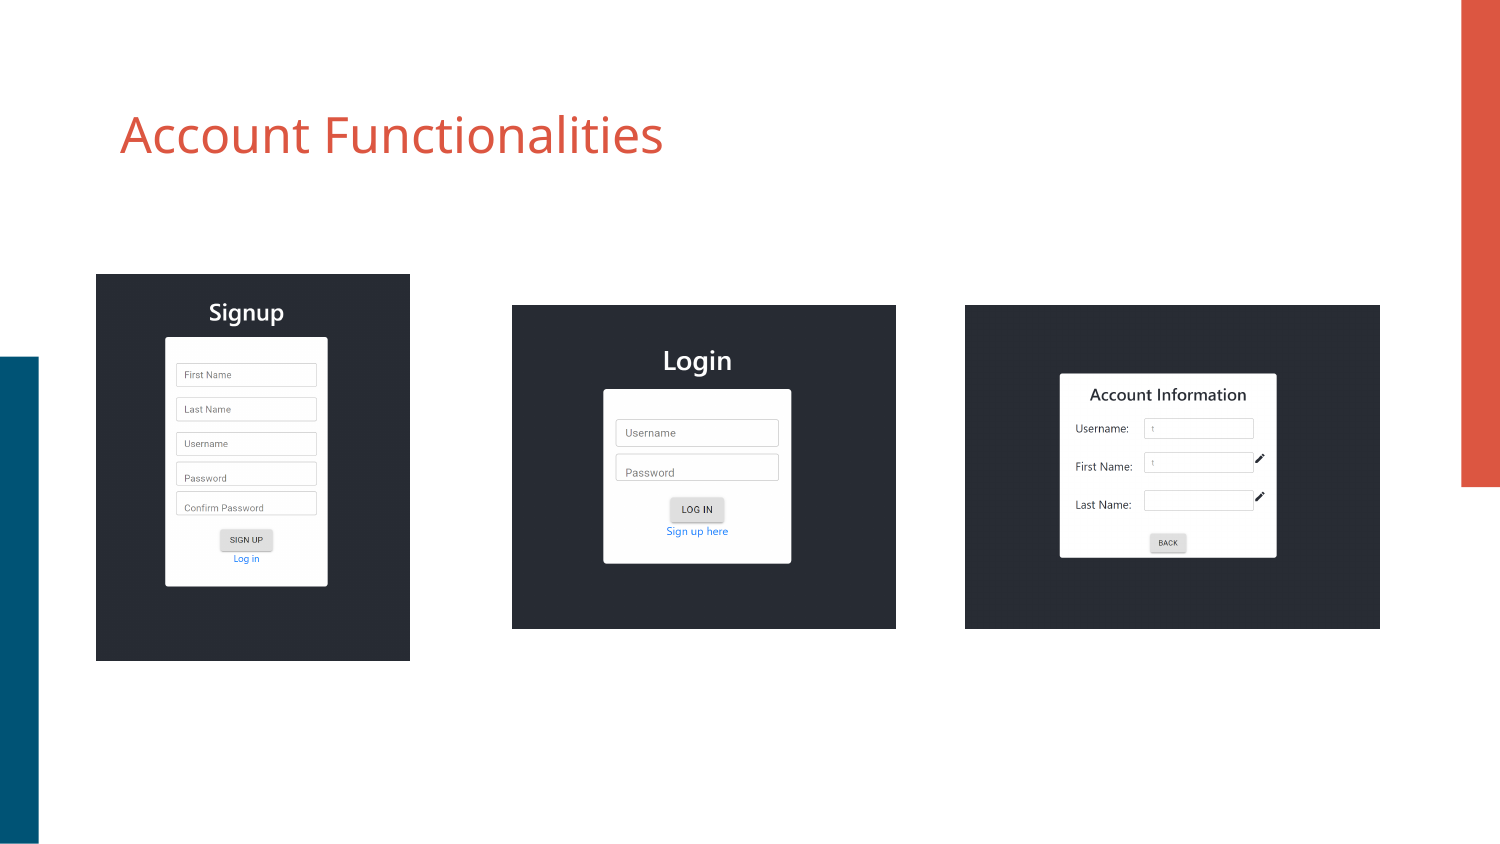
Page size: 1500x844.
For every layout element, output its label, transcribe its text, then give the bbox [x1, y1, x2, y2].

picture [512, 305, 896, 630]
title Account Functionalities [105, 101, 1429, 166]
picture [96, 274, 411, 661]
picture [965, 305, 1380, 630]
